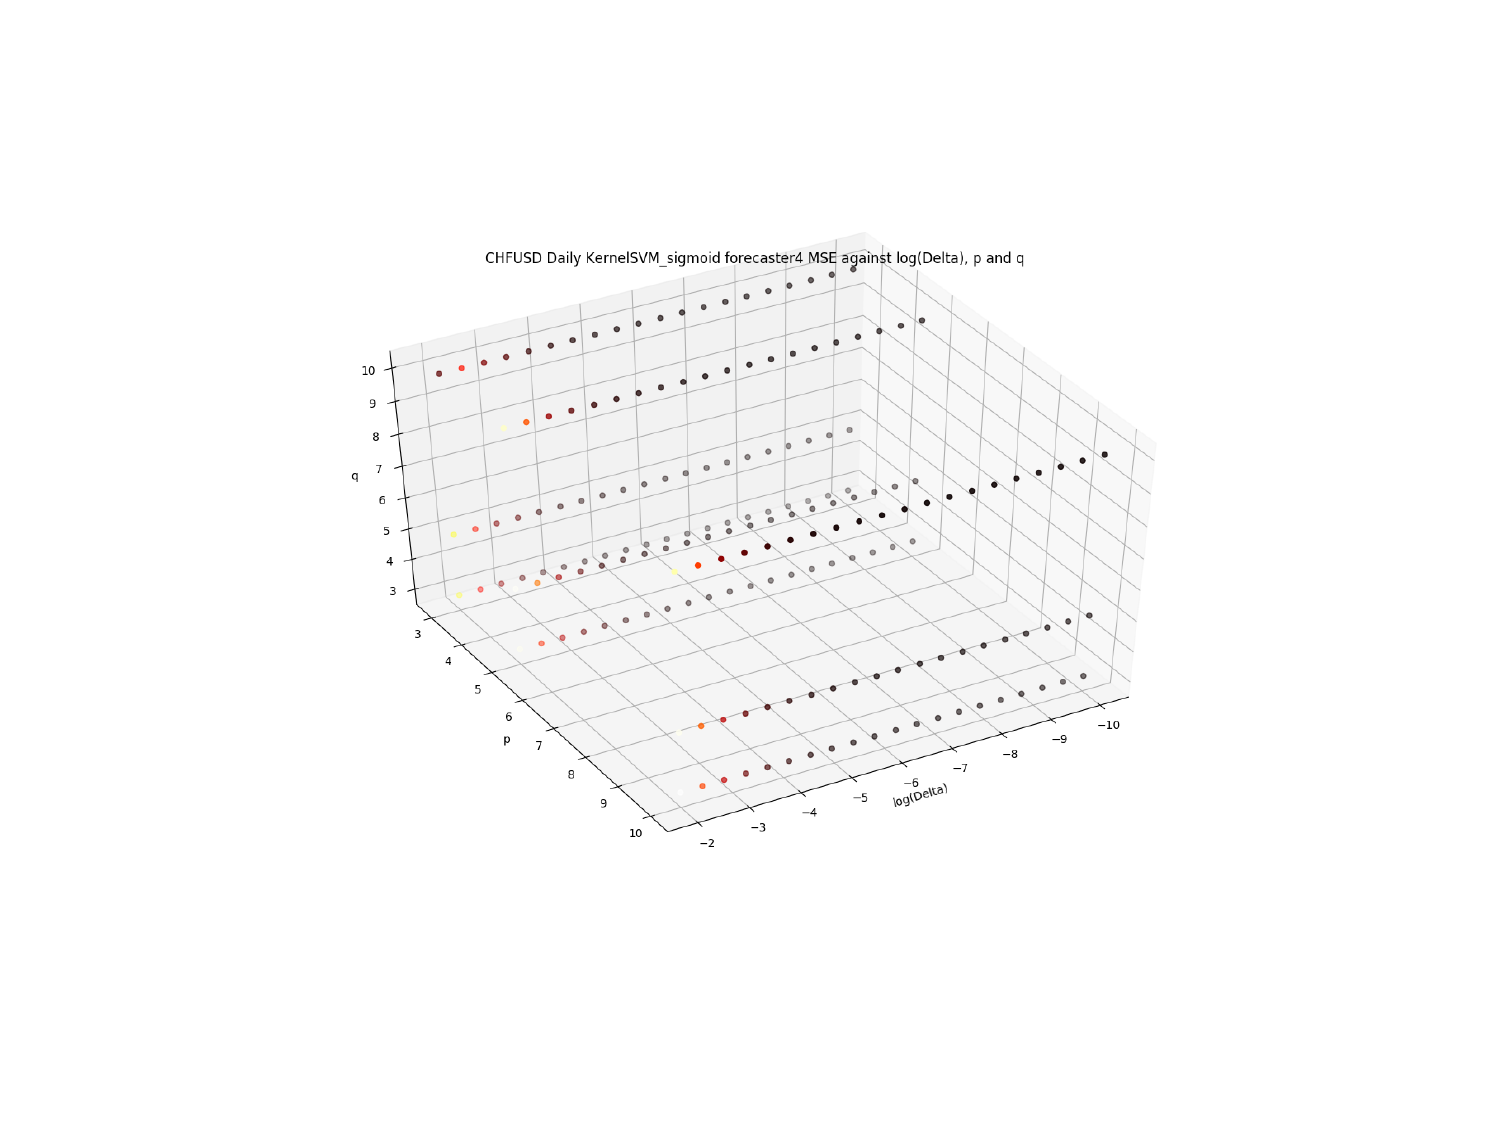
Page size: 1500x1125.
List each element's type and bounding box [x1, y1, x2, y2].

picture [119, 119, 1358, 946]
